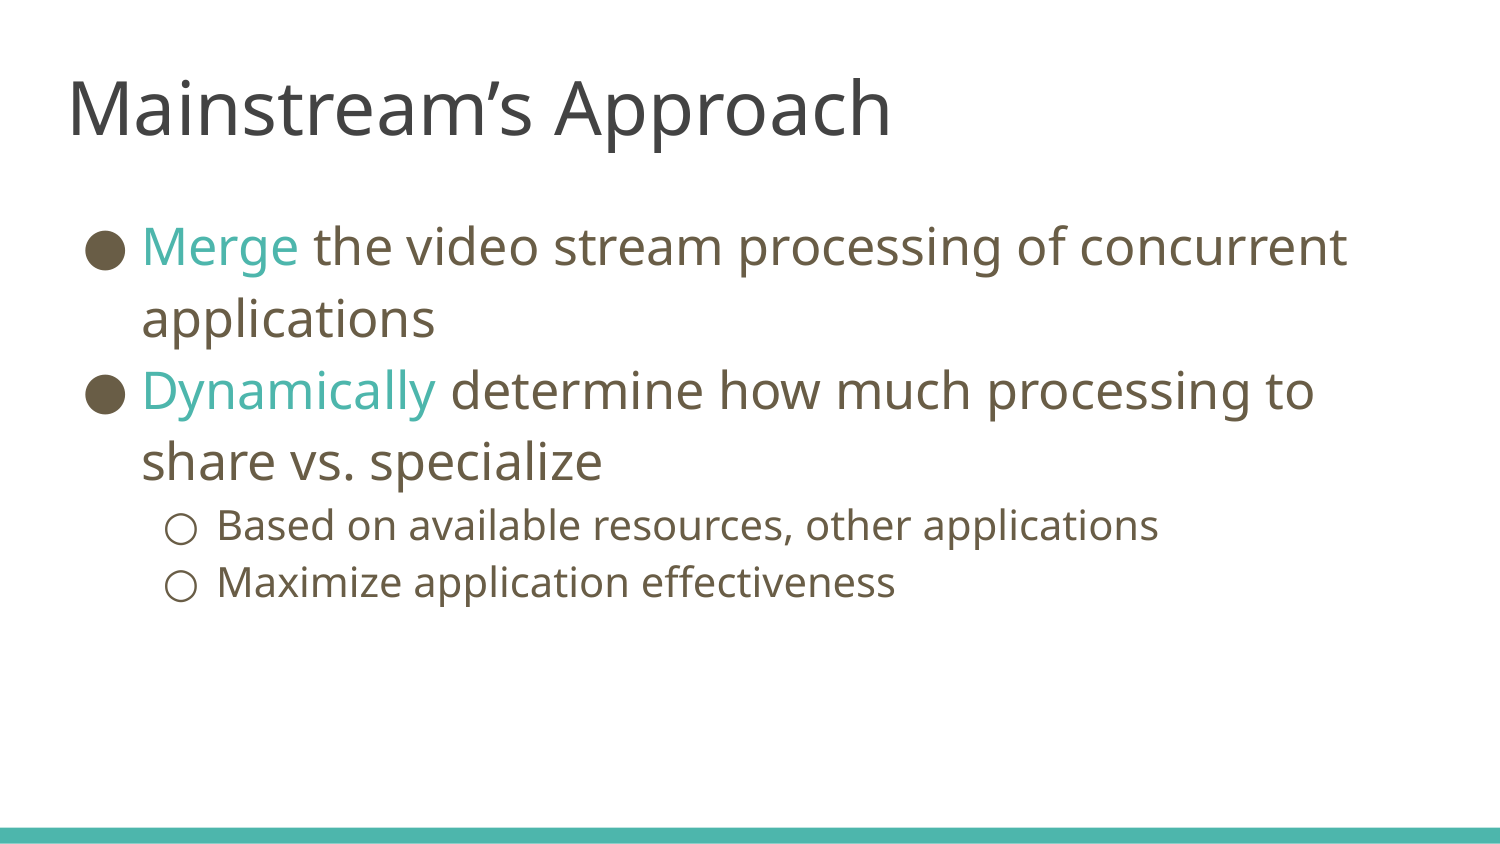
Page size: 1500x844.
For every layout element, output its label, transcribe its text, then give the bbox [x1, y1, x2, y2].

list Merge the video stream processing of concurrent applications Dynamically determine how much processing to share vs. specialize Based on available resources, other applications Maximize application effectiveness [51, 189, 1449, 731]
title Mainstream’s Approach [51, 45, 1449, 162]
